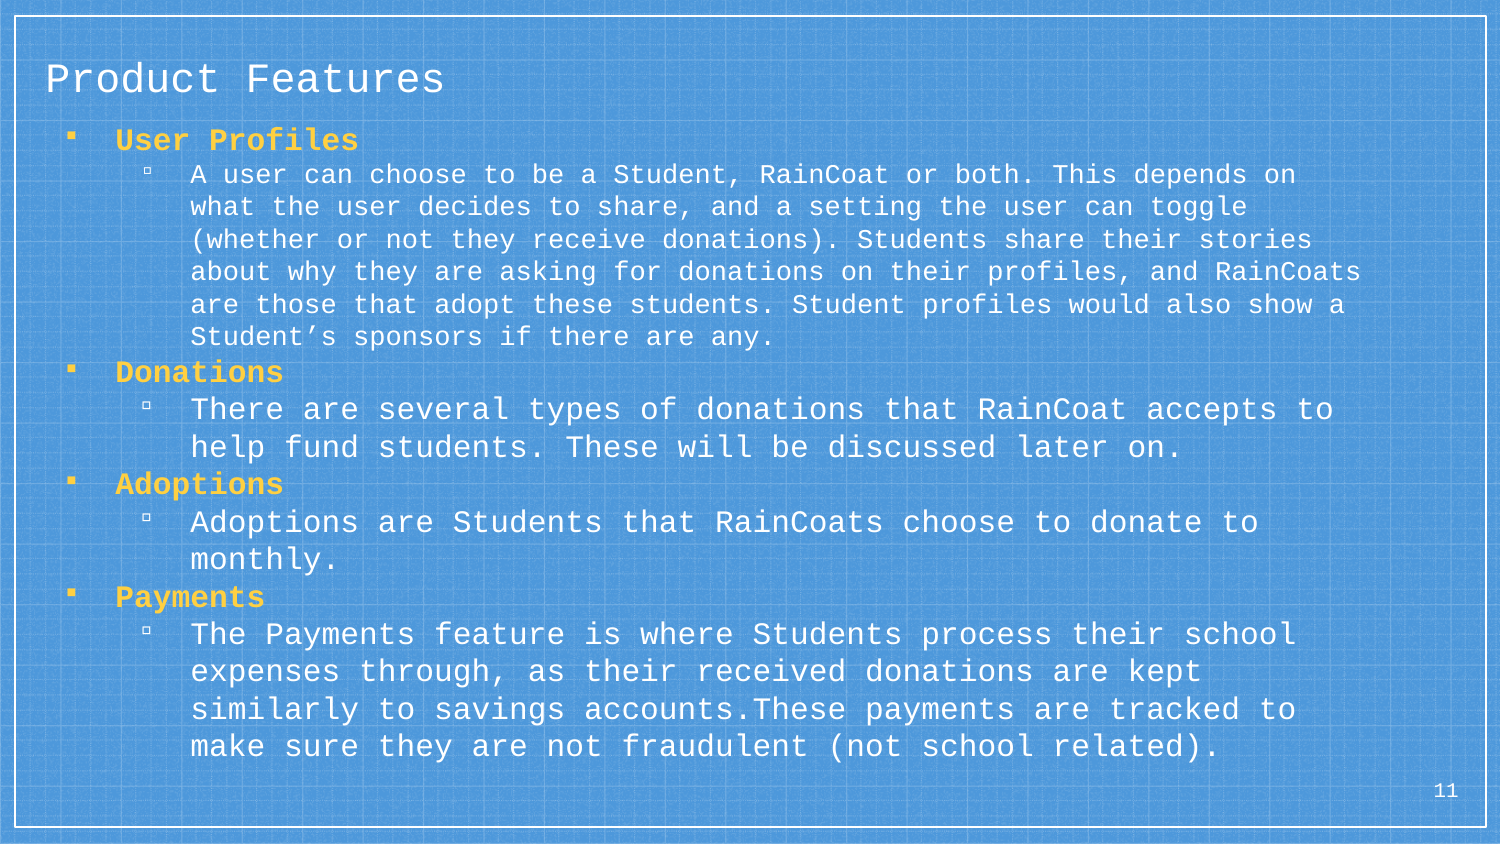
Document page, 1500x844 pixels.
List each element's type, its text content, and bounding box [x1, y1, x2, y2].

title Product Features [30, 36, 1381, 103]
picture [0, 0, 1500, 844]
slide_number 11 [1398, 761, 1474, 810]
list User Profiles A user can choose to be a Student, RainCoat or both. This depends on what the user decides to share, and a setting the user can toggle (whether or not they receive donations). Students share their stories about why they are asking for donations on their profiles, and RainCoats are those that adopt these students. Student profiles would also show a Student’s sponsors if there are any. Donations There are several types of donations that RainCoat accepts to help fund students. These will be discussed later on. Adoptions Adoptions are Students that RainCoats choose to donate to monthly. Payments The Payments feature is where Students process their school expenses through, as their received donations are kept similarly to savings accounts.These payments are tracked to make sure they are not fraudulent (not school related). [25, 103, 1386, 701]
